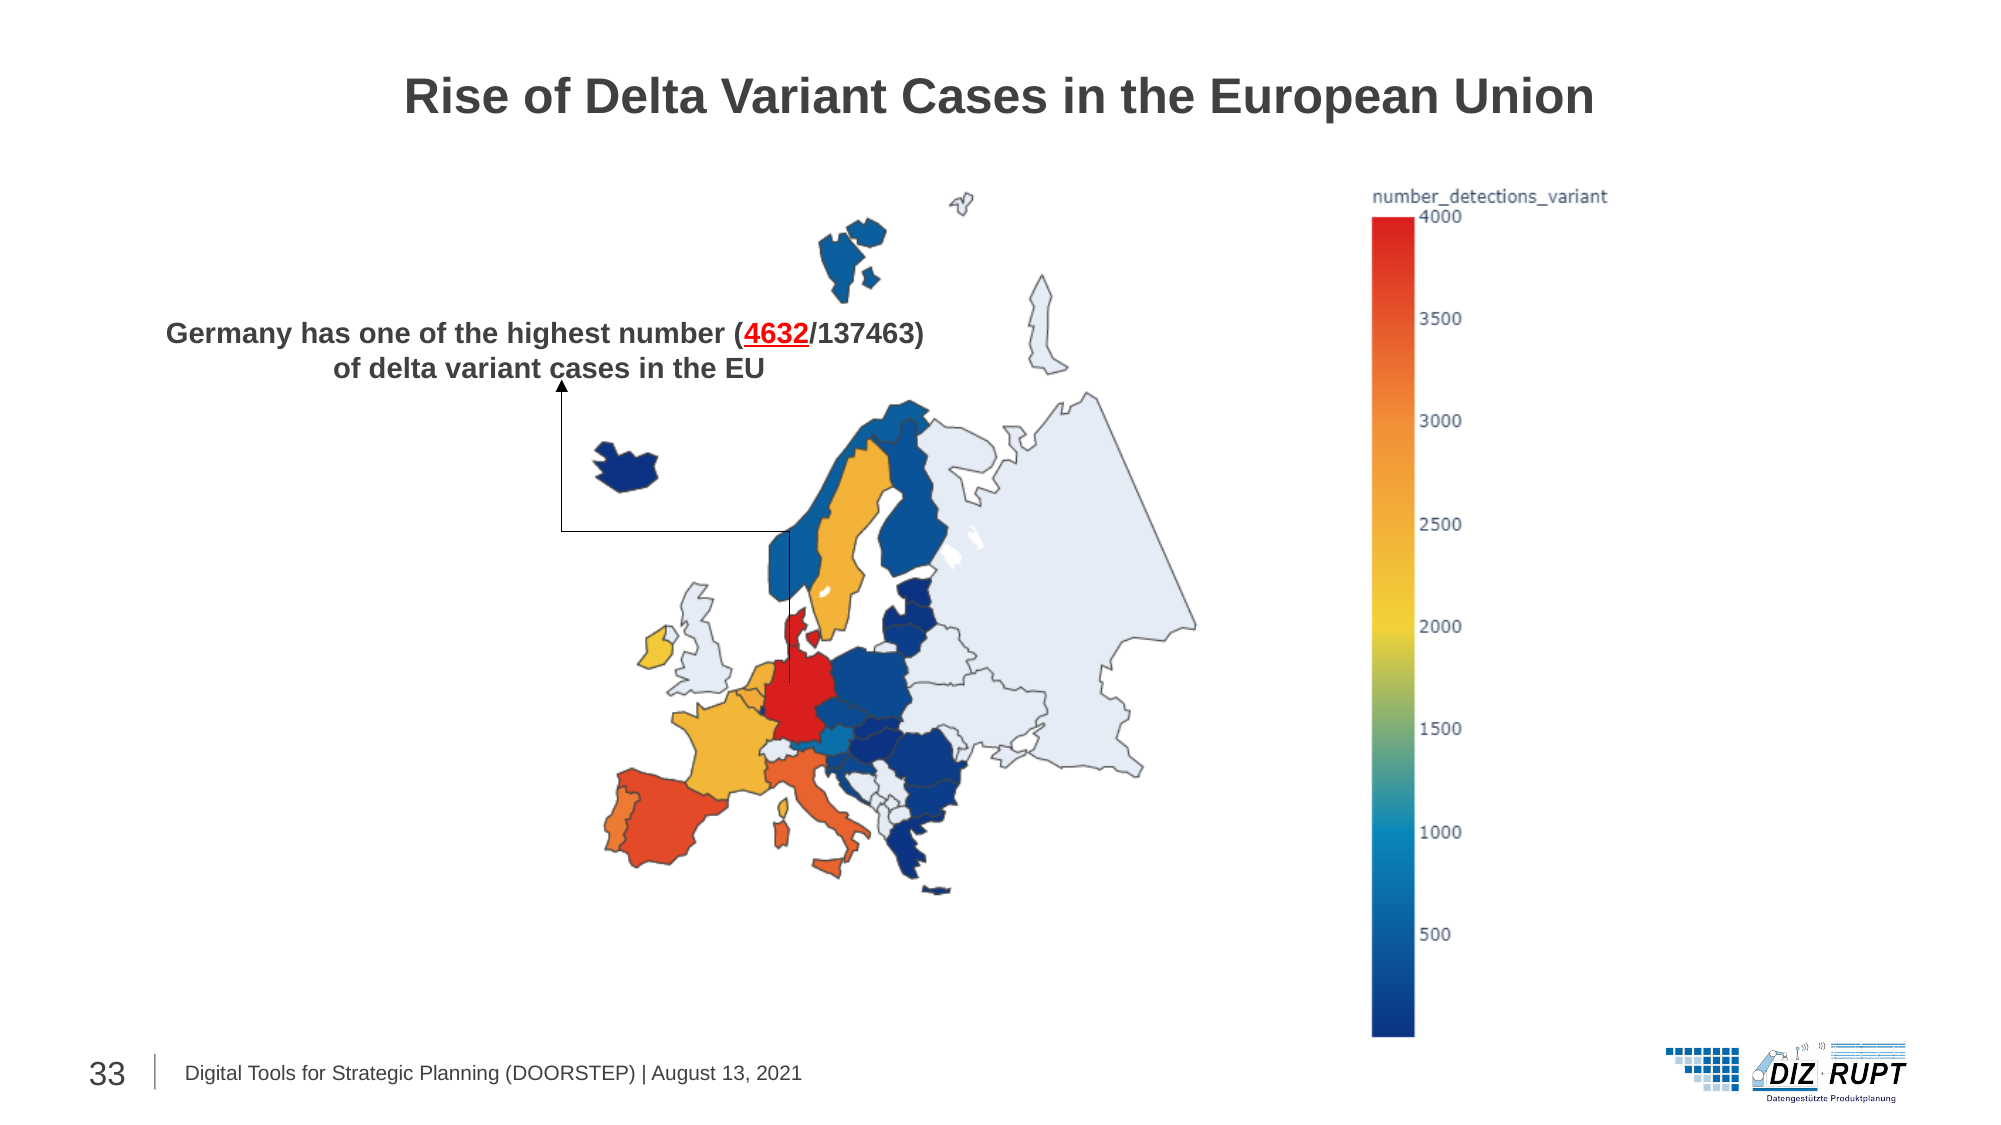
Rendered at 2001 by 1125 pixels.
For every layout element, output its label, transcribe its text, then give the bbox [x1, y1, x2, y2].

text_box Germany has one of the highest number (4632/137463) of delta variant cases in the EU [224, 283, 283, 416]
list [283, 131, 1612, 1049]
title Rise of Delta Variant Cases in the European Union [88, 70, 1912, 136]
footer Digital Tools for Strategic Planning (DOORSTEP) | August 13, 2021 [184, 1048, 1000, 1096]
picture [1666, 1039, 1912, 1104]
slide_number 33 [88, 1048, 126, 1096]
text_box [524, 417, 828, 646]
